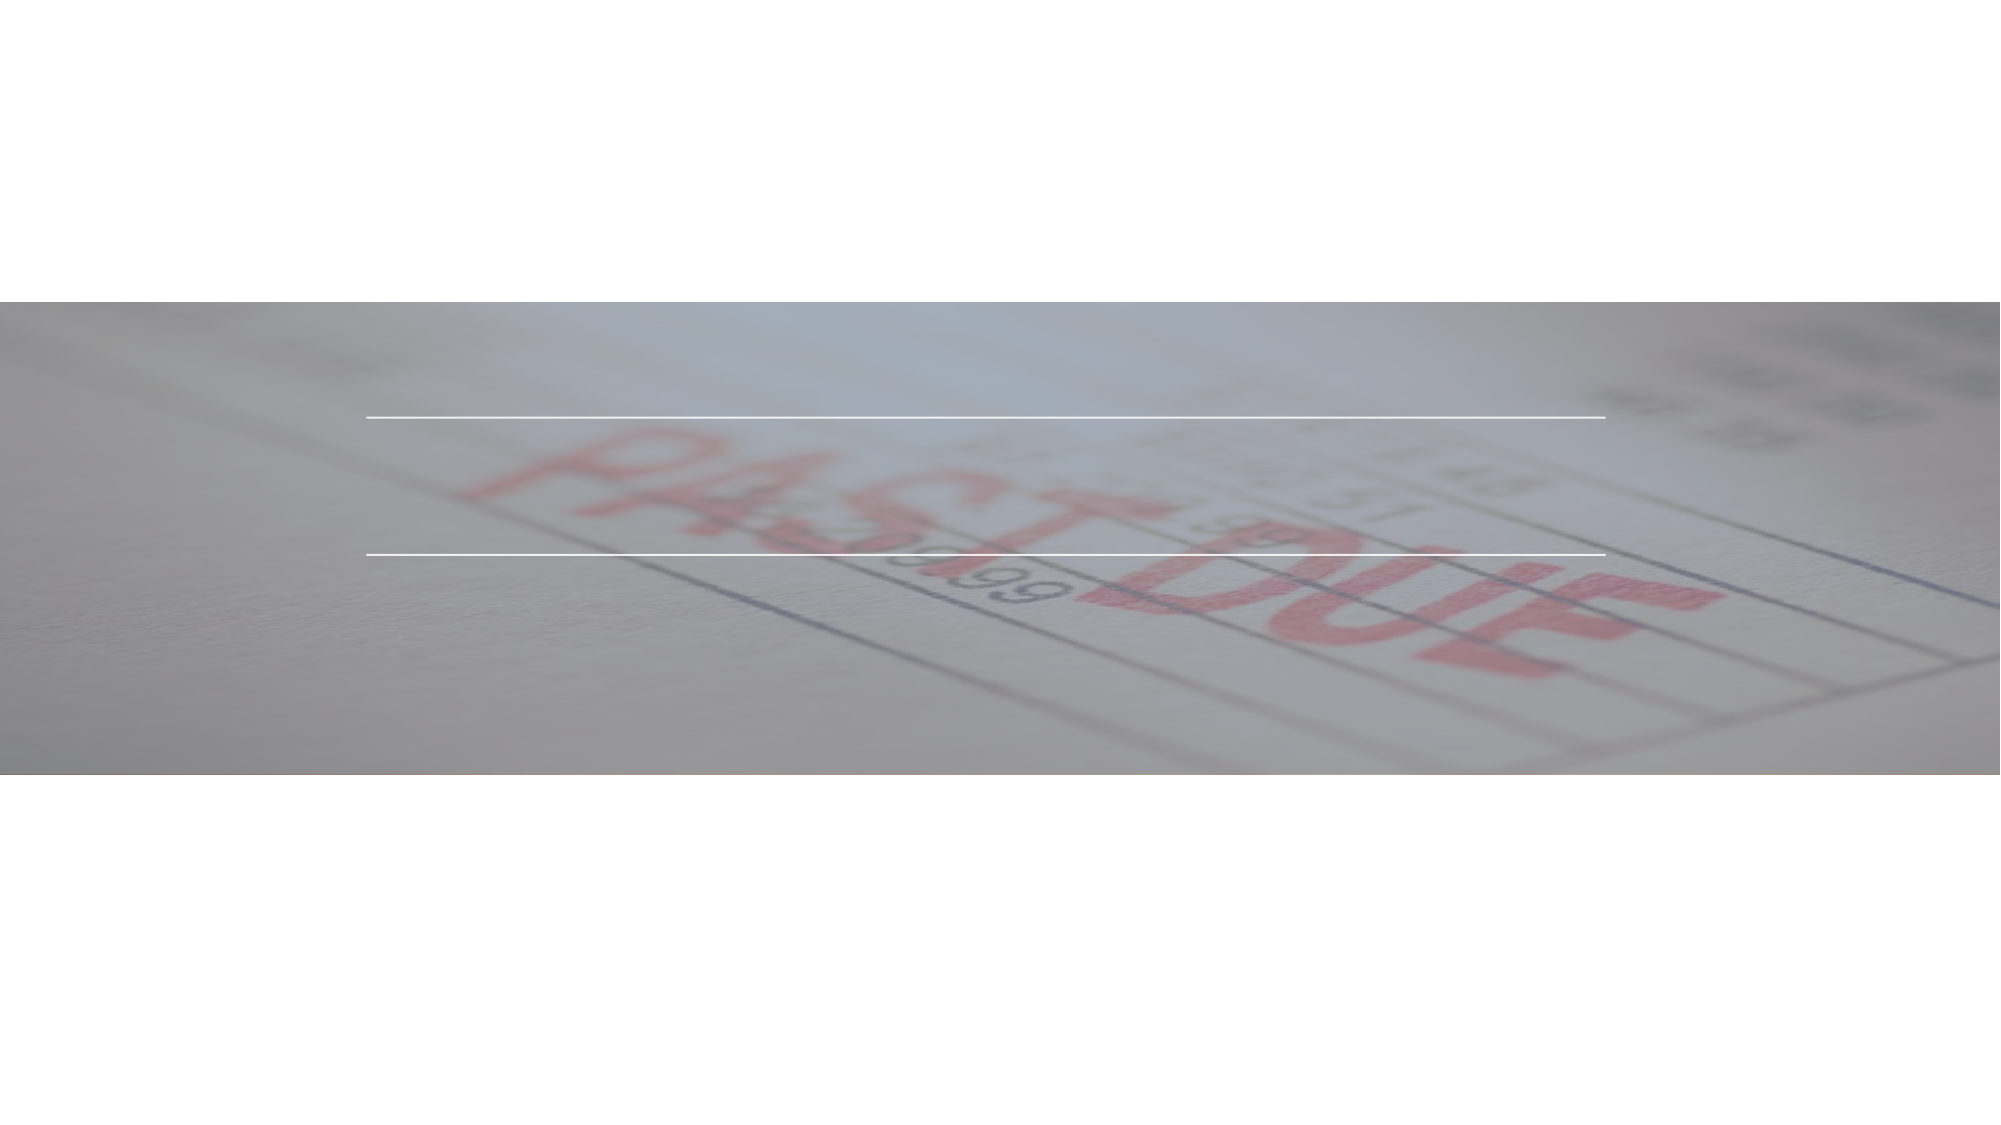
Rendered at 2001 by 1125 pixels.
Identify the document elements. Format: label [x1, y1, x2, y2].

picture [0, 302, 2000, 775]
text_box [366, 417, 1606, 555]
